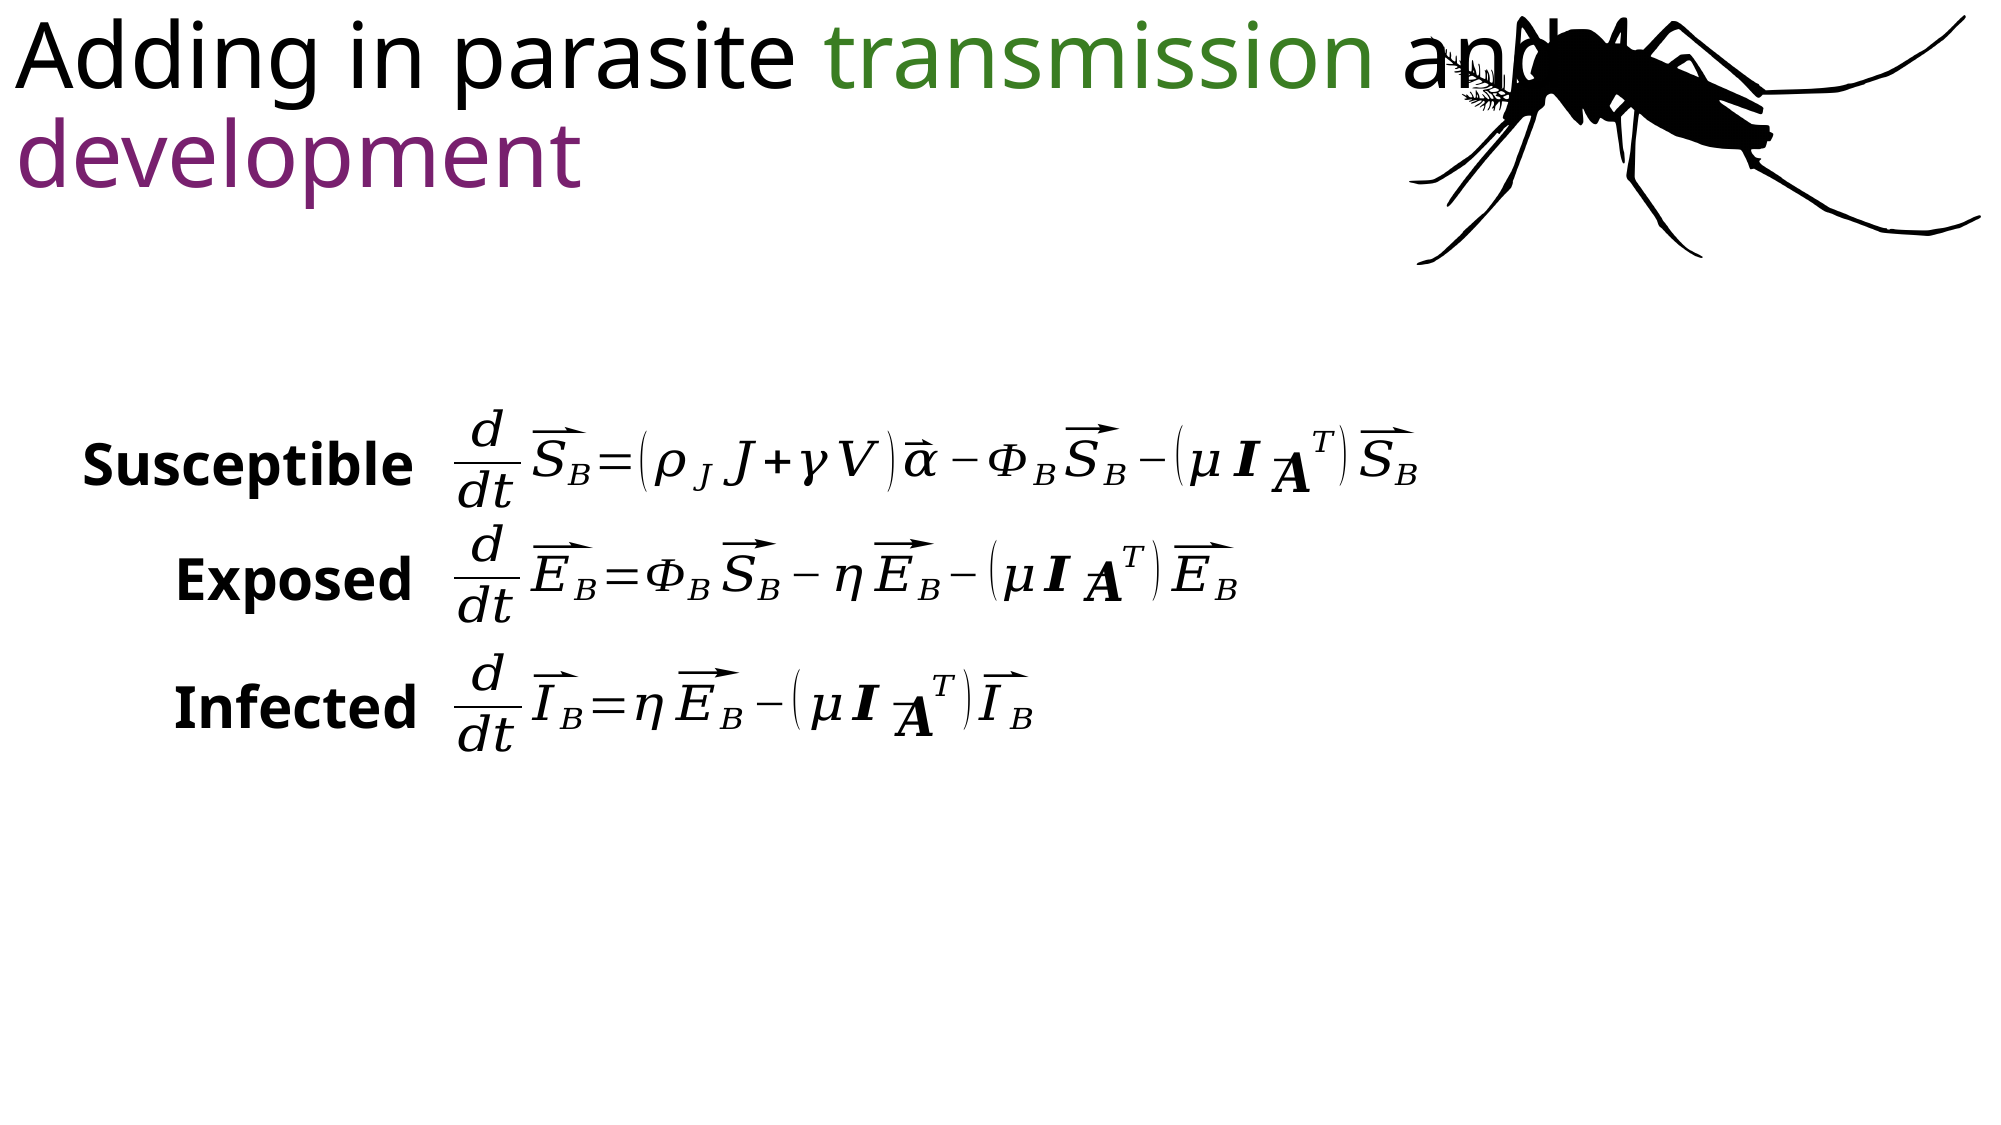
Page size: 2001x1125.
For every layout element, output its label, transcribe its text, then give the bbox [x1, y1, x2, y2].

title Adding in parasite transmission and development [0, 0, 1725, 218]
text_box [450, 647, 1034, 764]
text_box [450, 520, 1240, 635]
text_box Exposed [160, 534, 429, 619]
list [1408, 15, 1982, 265]
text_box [450, 403, 1422, 520]
text_box Susceptible [67, 419, 430, 504]
text_box Infected [159, 663, 434, 748]
